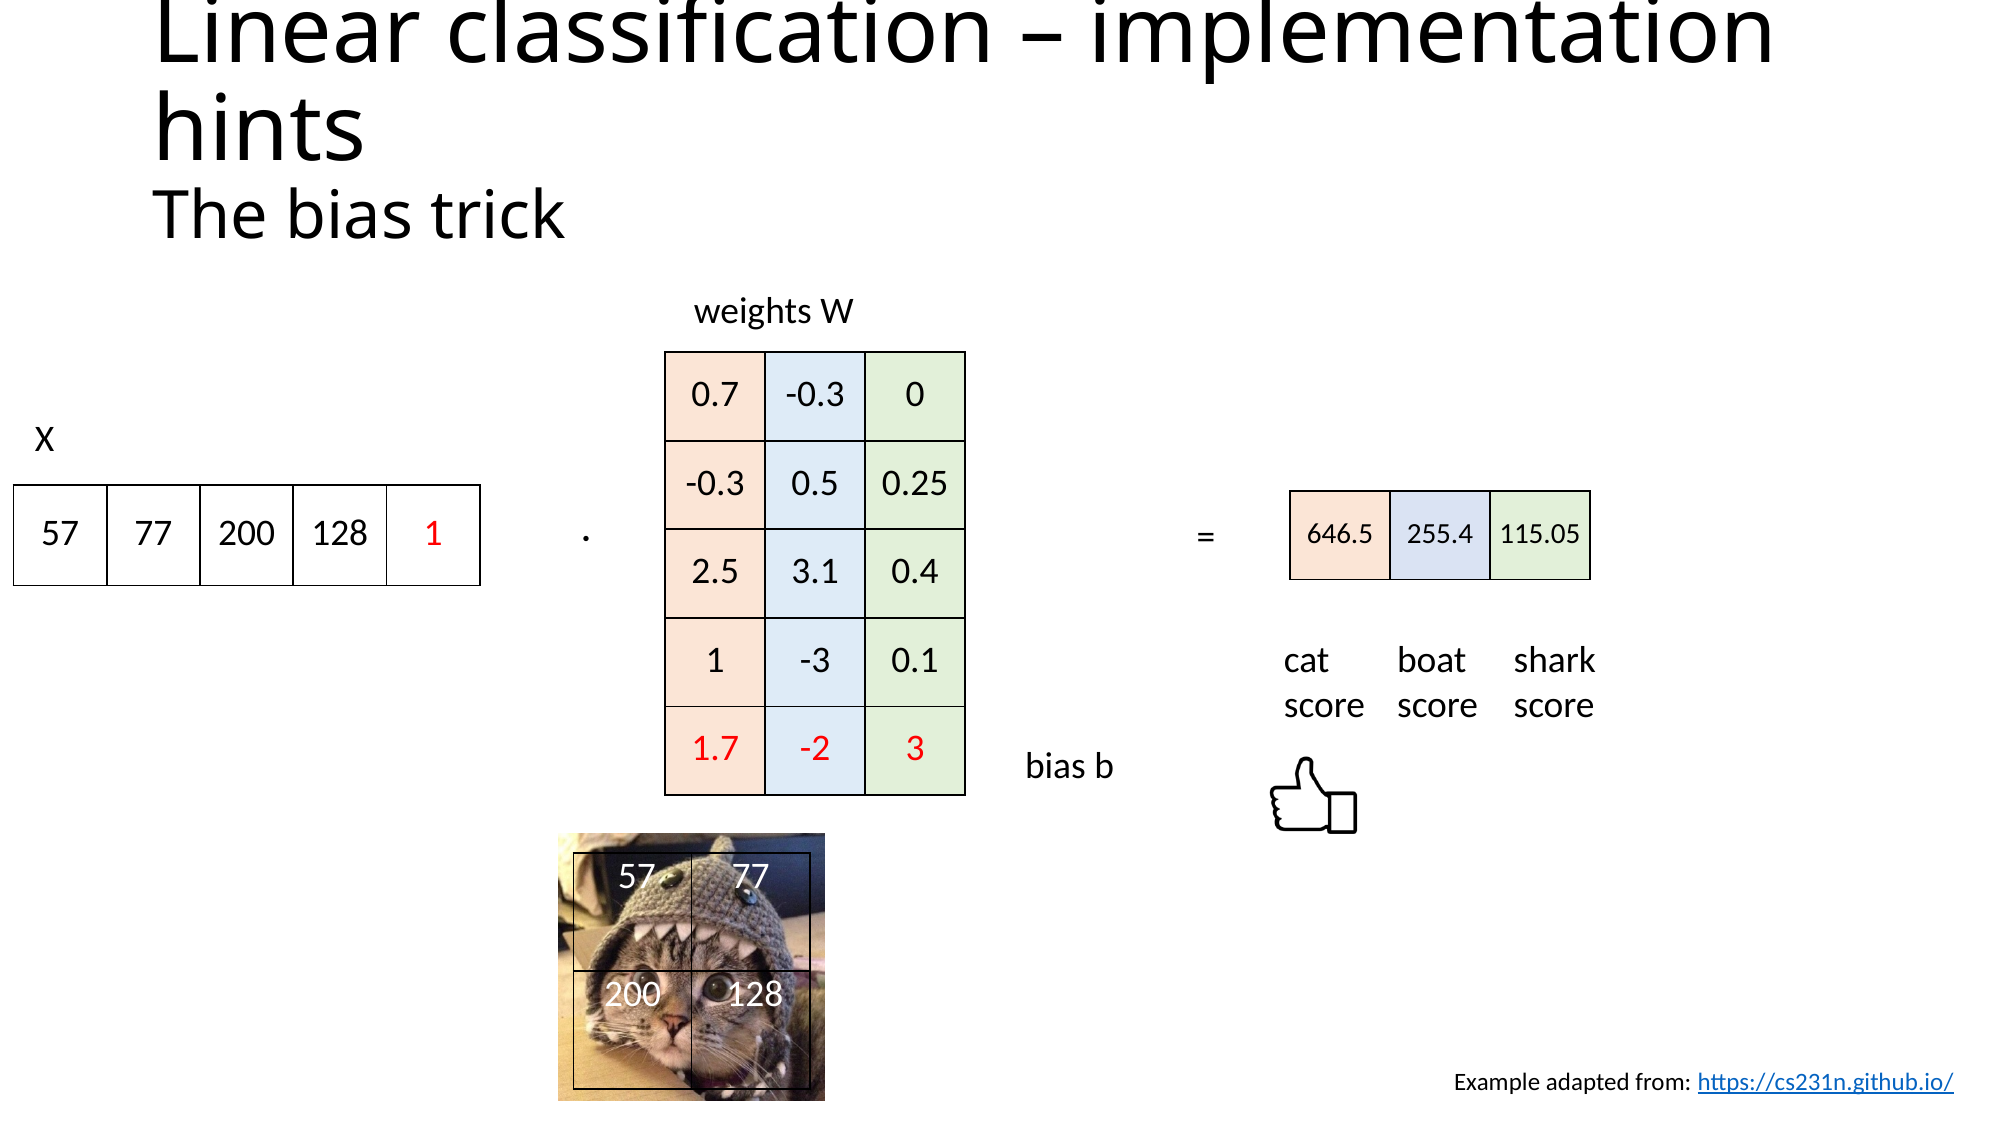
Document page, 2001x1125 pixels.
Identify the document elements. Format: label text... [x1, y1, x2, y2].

text_box cat score [1269, 627, 1382, 711]
table_cell 3 [866, 707, 964, 794]
text_box Example adapted from: https://cs231n.github.io/ [1439, 1058, 1969, 1104]
table_header 1 [387, 486, 479, 585]
table_cell 1.7 [666, 707, 764, 794]
table_cell -3 [766, 619, 864, 706]
text_box · [566, 504, 606, 565]
table_header -0.3 [766, 353, 864, 440]
table_header 255.4 [1391, 492, 1489, 579]
table_cell -0.3 [666, 442, 764, 528]
table_cell 0.5 [766, 442, 864, 528]
table_cell 1 [666, 619, 764, 706]
table_header 0 [866, 353, 964, 440]
table_header 128 [294, 486, 386, 585]
table_cell -2 [766, 707, 864, 794]
text_box bias b [1010, 733, 1138, 794]
table_header 77 [108, 486, 199, 585]
picture [558, 833, 826, 1101]
table_header 200 [201, 486, 292, 585]
text_box shark score [1498, 627, 1649, 733]
table_cell 0.1 [866, 619, 964, 706]
text_box boat score [1382, 627, 1498, 733]
table_cell 3.1 [766, 530, 864, 617]
table_cell 0.4 [866, 530, 964, 617]
title Linear classification – implementation hints The bias trick [137, 9, 1863, 227]
table_header 0.7 [666, 353, 764, 440]
table_cell 2.5 [666, 530, 764, 617]
text_box weights W [679, 278, 878, 338]
text_box X [19, 406, 70, 467]
text_box = [1181, 504, 1239, 565]
table_header 57 [14, 486, 106, 585]
table_header 646.5 [1291, 492, 1389, 579]
table_cell 0.25 [866, 442, 964, 528]
table_header 115.05 [1491, 492, 1589, 579]
picture [1229, 711, 1397, 879]
